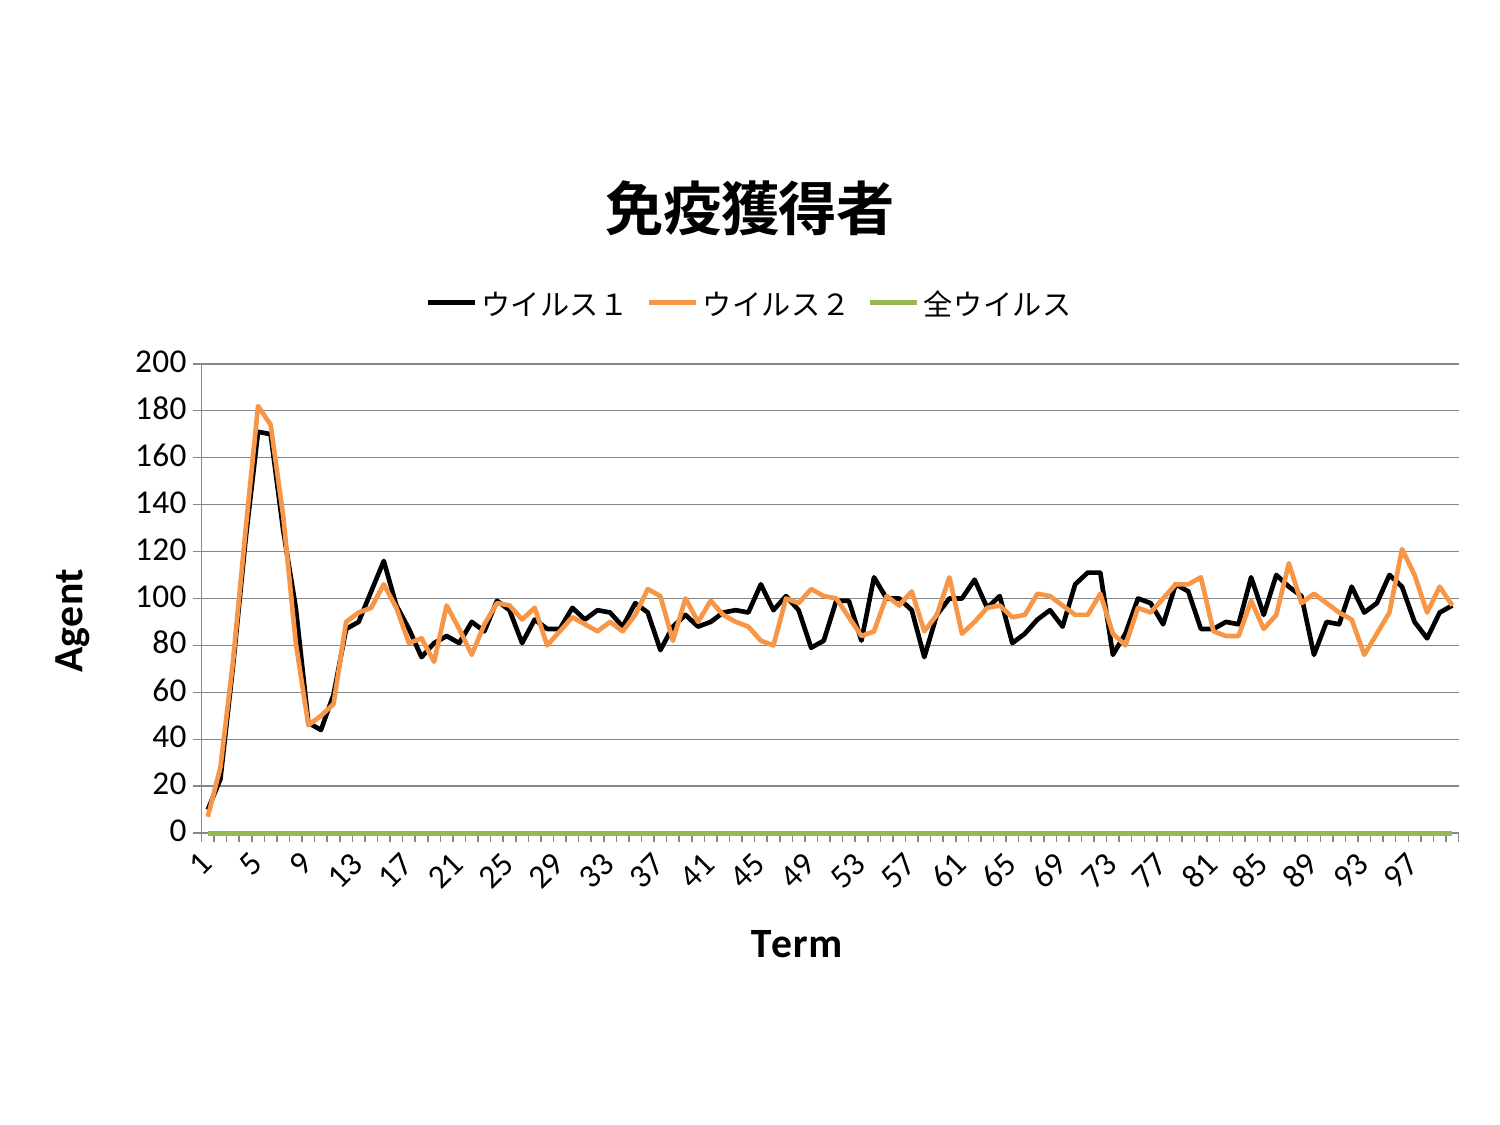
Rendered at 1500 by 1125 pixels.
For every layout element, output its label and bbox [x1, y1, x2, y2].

chart [11, 119, 1489, 1006]
